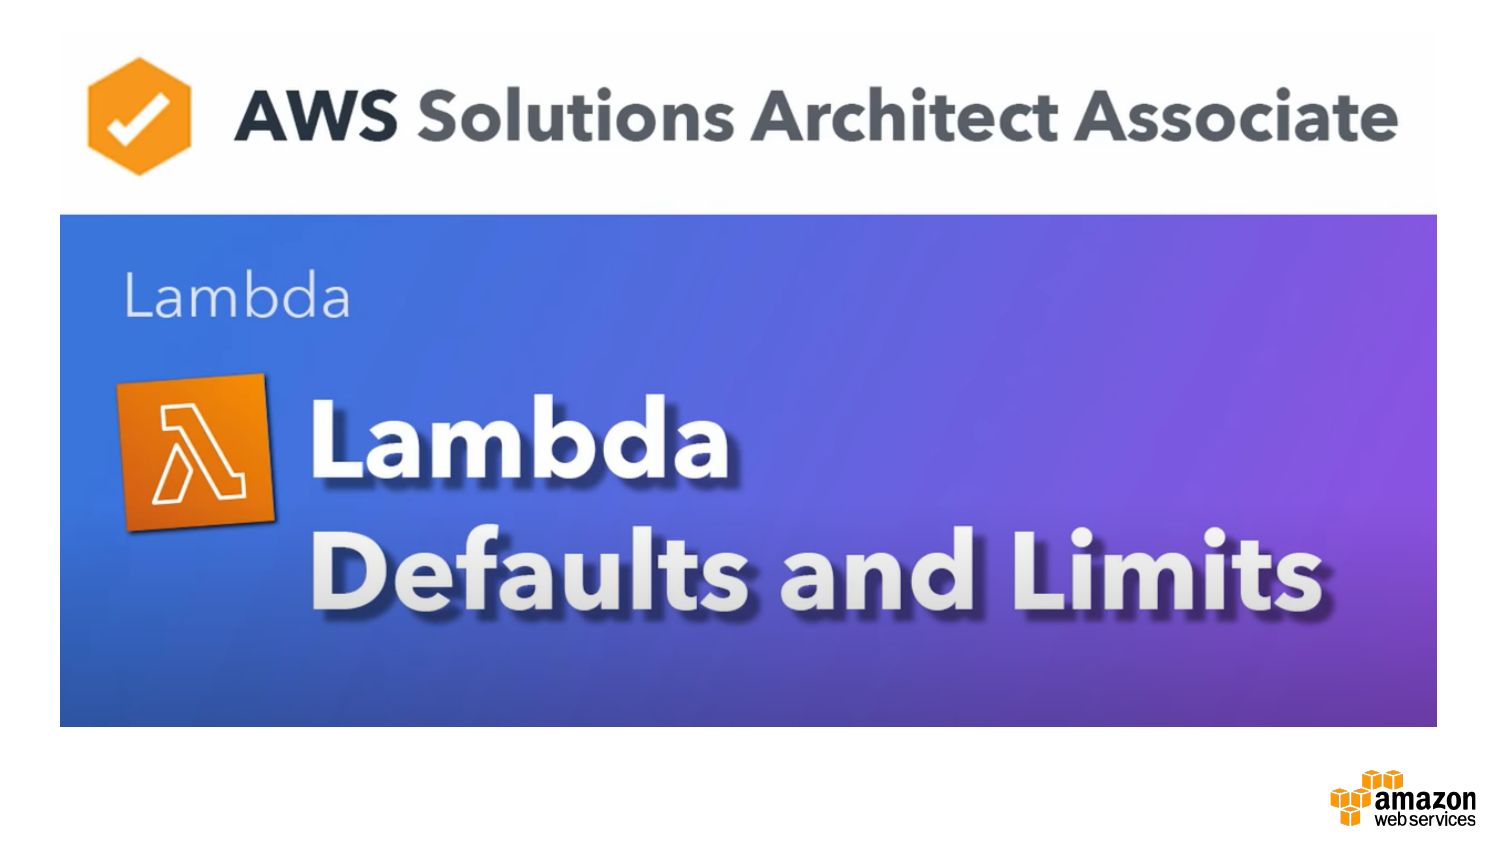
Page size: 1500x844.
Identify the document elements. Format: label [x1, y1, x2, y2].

picture [60, 32, 1437, 727]
